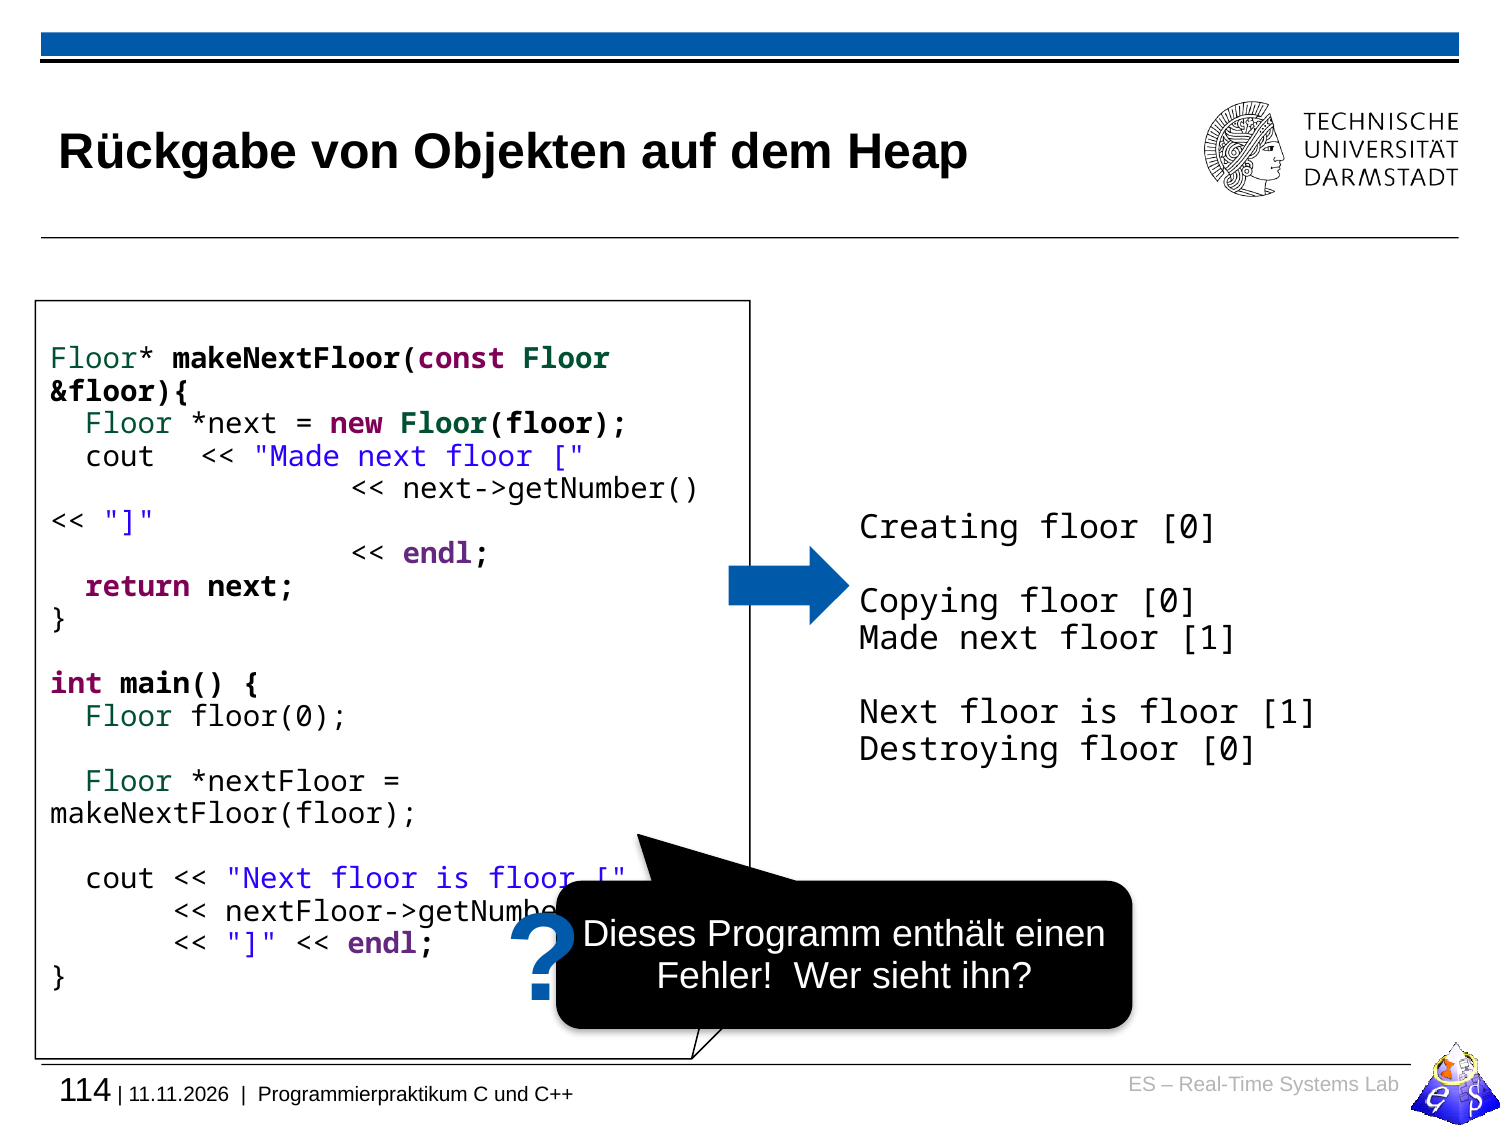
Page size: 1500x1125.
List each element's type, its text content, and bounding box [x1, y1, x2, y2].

text_box Creating floor [0] Copying floor [0] Made next floor [1] Next floor is floor [1] Destroying floor [0] [844, 501, 1376, 776]
text_box Floor* makeNextFloor(const Floor &floor){ Floor *next = new Floor(floor); cout << "Made next floor [" << next->getNumber() << "]" << endl; return next; } int main() { Floor floor(0); Floor *nextFloor = makeNextFloor(floor); cout << "Next floor is floor [" << nextFloor->getNumber() << "]" << endl; } [35, 300, 750, 1059]
text_box Dieses Programm enthält einen Fehler! Wer sieht ihn? [556, 833, 1133, 1029]
title Rückgabe von Objekten auf dem Heap [58, 80, 1187, 218]
picture [1187, 84, 1483, 214]
text_box [728, 545, 844, 626]
text_box ? [490, 881, 529, 1036]
picture [1411, 1041, 1500, 1125]
